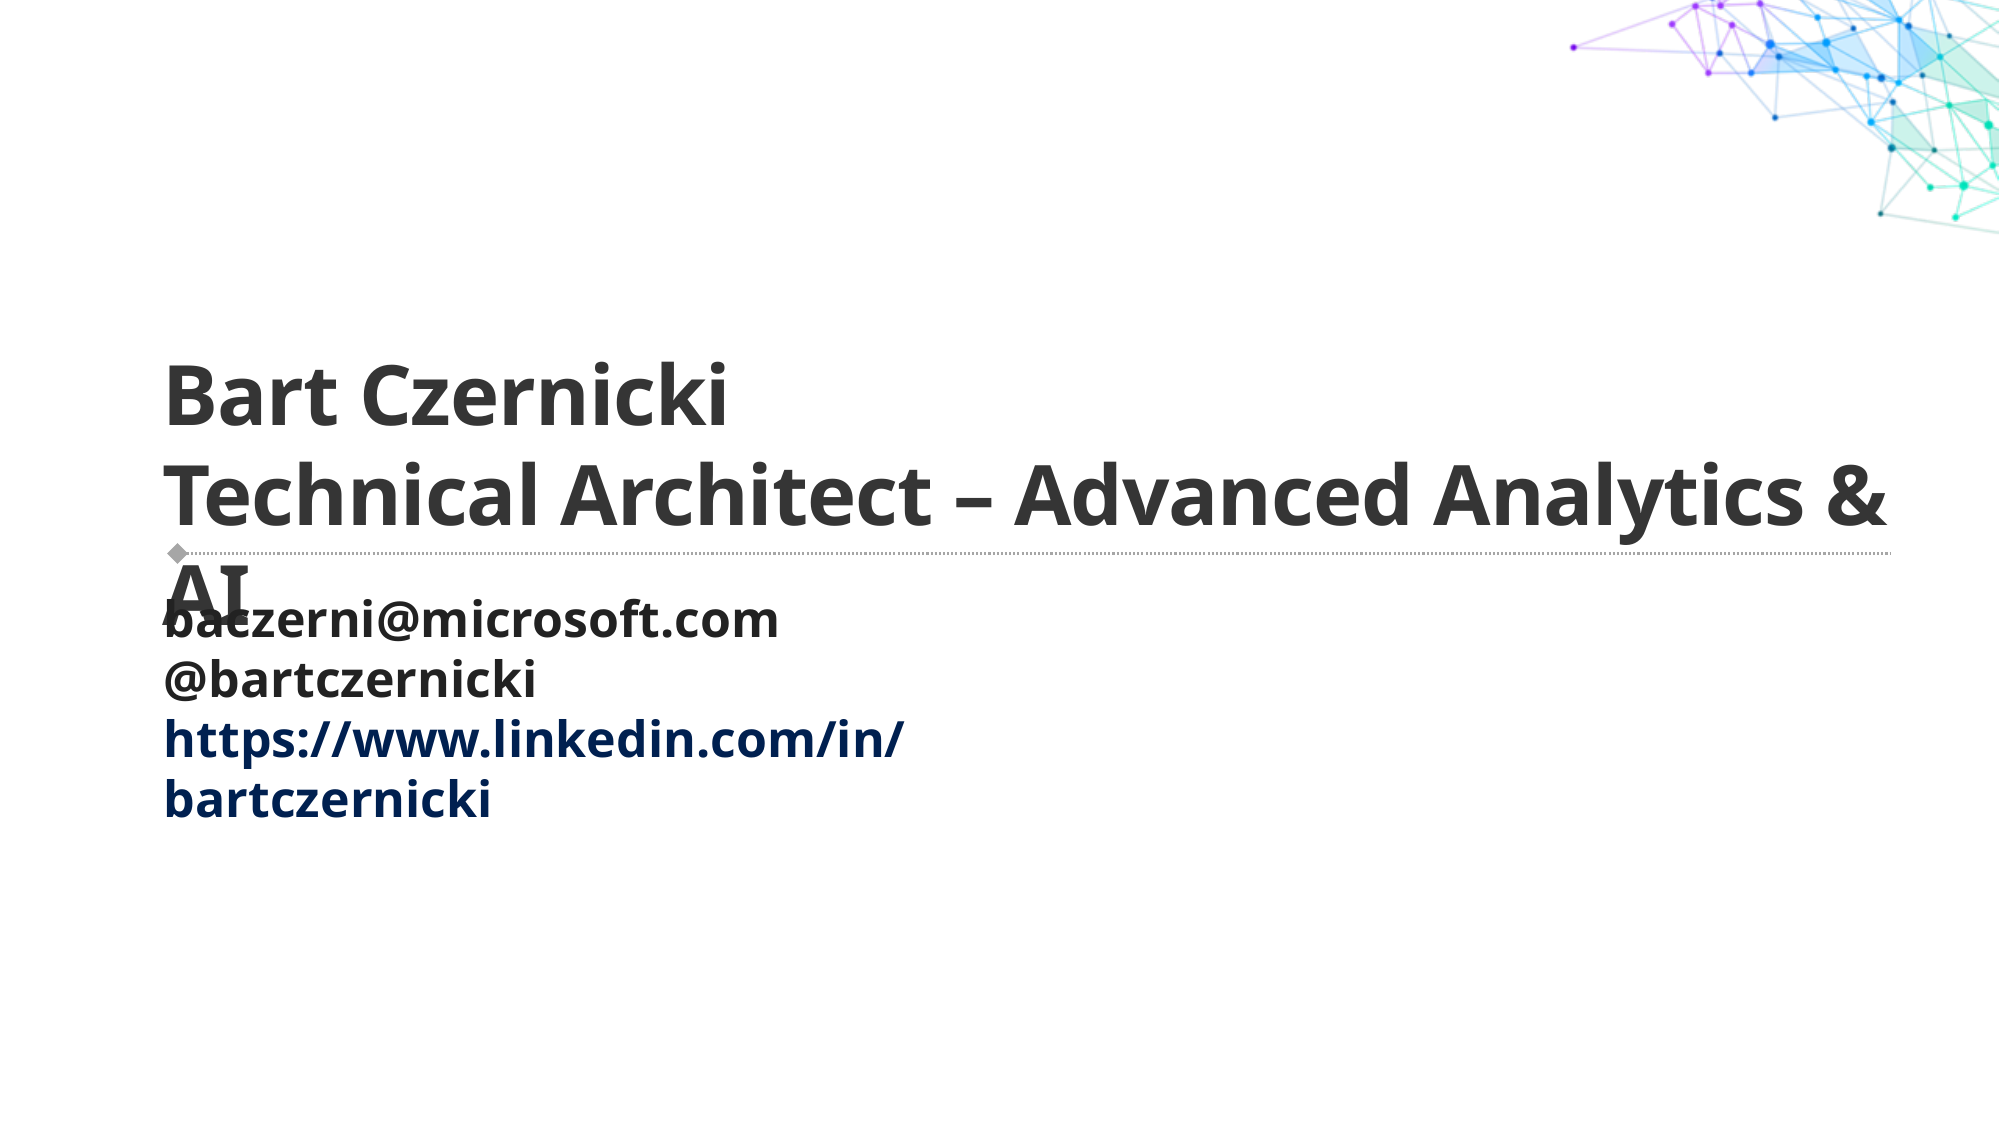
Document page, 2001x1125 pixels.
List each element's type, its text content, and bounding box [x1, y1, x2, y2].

title Bart Czernicki Technical Architect – Advanced Analytics & AI [162, 341, 1917, 645]
picture [1381, 0, 1999, 394]
text_box baczerni@microsoft.com @bartczernicki https://www.linkedin.com/in/bartczernicki [149, 579, 1201, 835]
